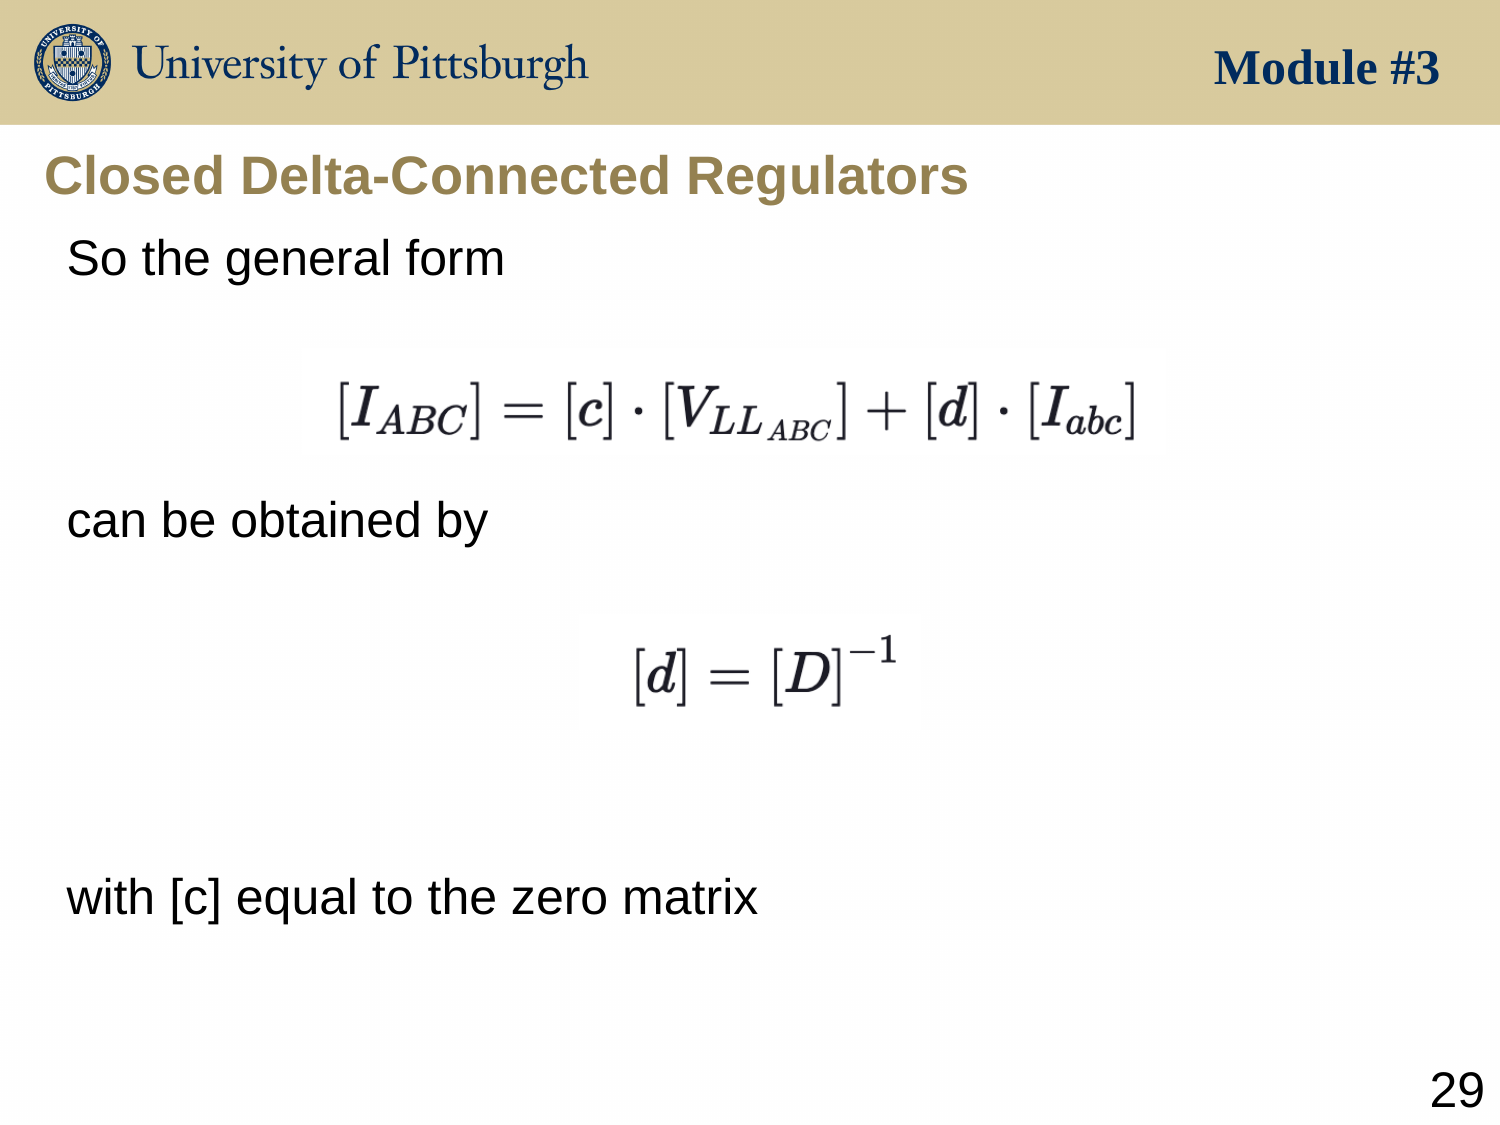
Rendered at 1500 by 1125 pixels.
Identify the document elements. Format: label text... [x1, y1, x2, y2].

title Closed Delta-Connected Regulators [29, 125, 1500, 221]
text_box can be obtained by [51, 480, 1417, 556]
text_box So the general form [51, 217, 1417, 293]
picture [0, 1, 1500, 1125]
slide_number 29 [1362, 1050, 1500, 1125]
text_box Module #3 [602, 27, 1456, 103]
text_box with [c] equal to the zero matrix [51, 857, 1417, 933]
